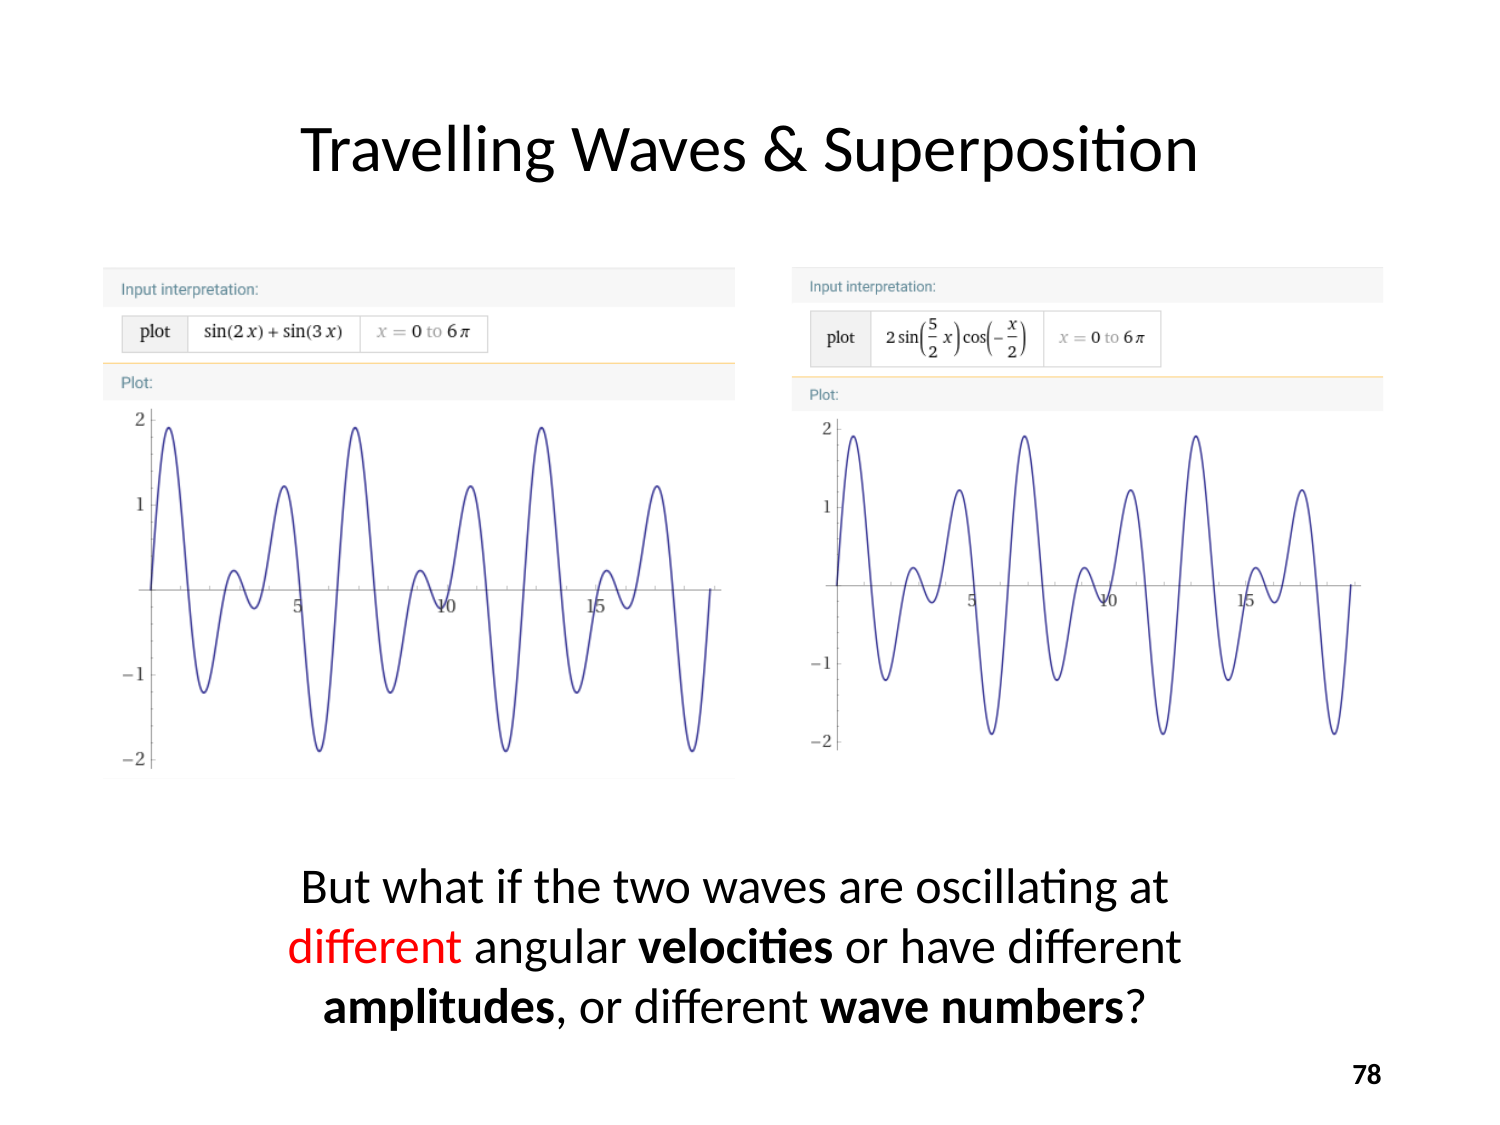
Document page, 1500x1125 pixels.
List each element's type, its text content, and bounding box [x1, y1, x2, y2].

slide_number 78 [1059, 1042, 1397, 1103]
text_box But what if the two waves are oscillating at different angular velocities or have different amplitudes, or different wave numbers? [254, 845, 1216, 1041]
picture [103, 267, 736, 779]
picture [791, 267, 1384, 757]
title Travelling Waves & Superposition [103, 59, 1397, 241]
